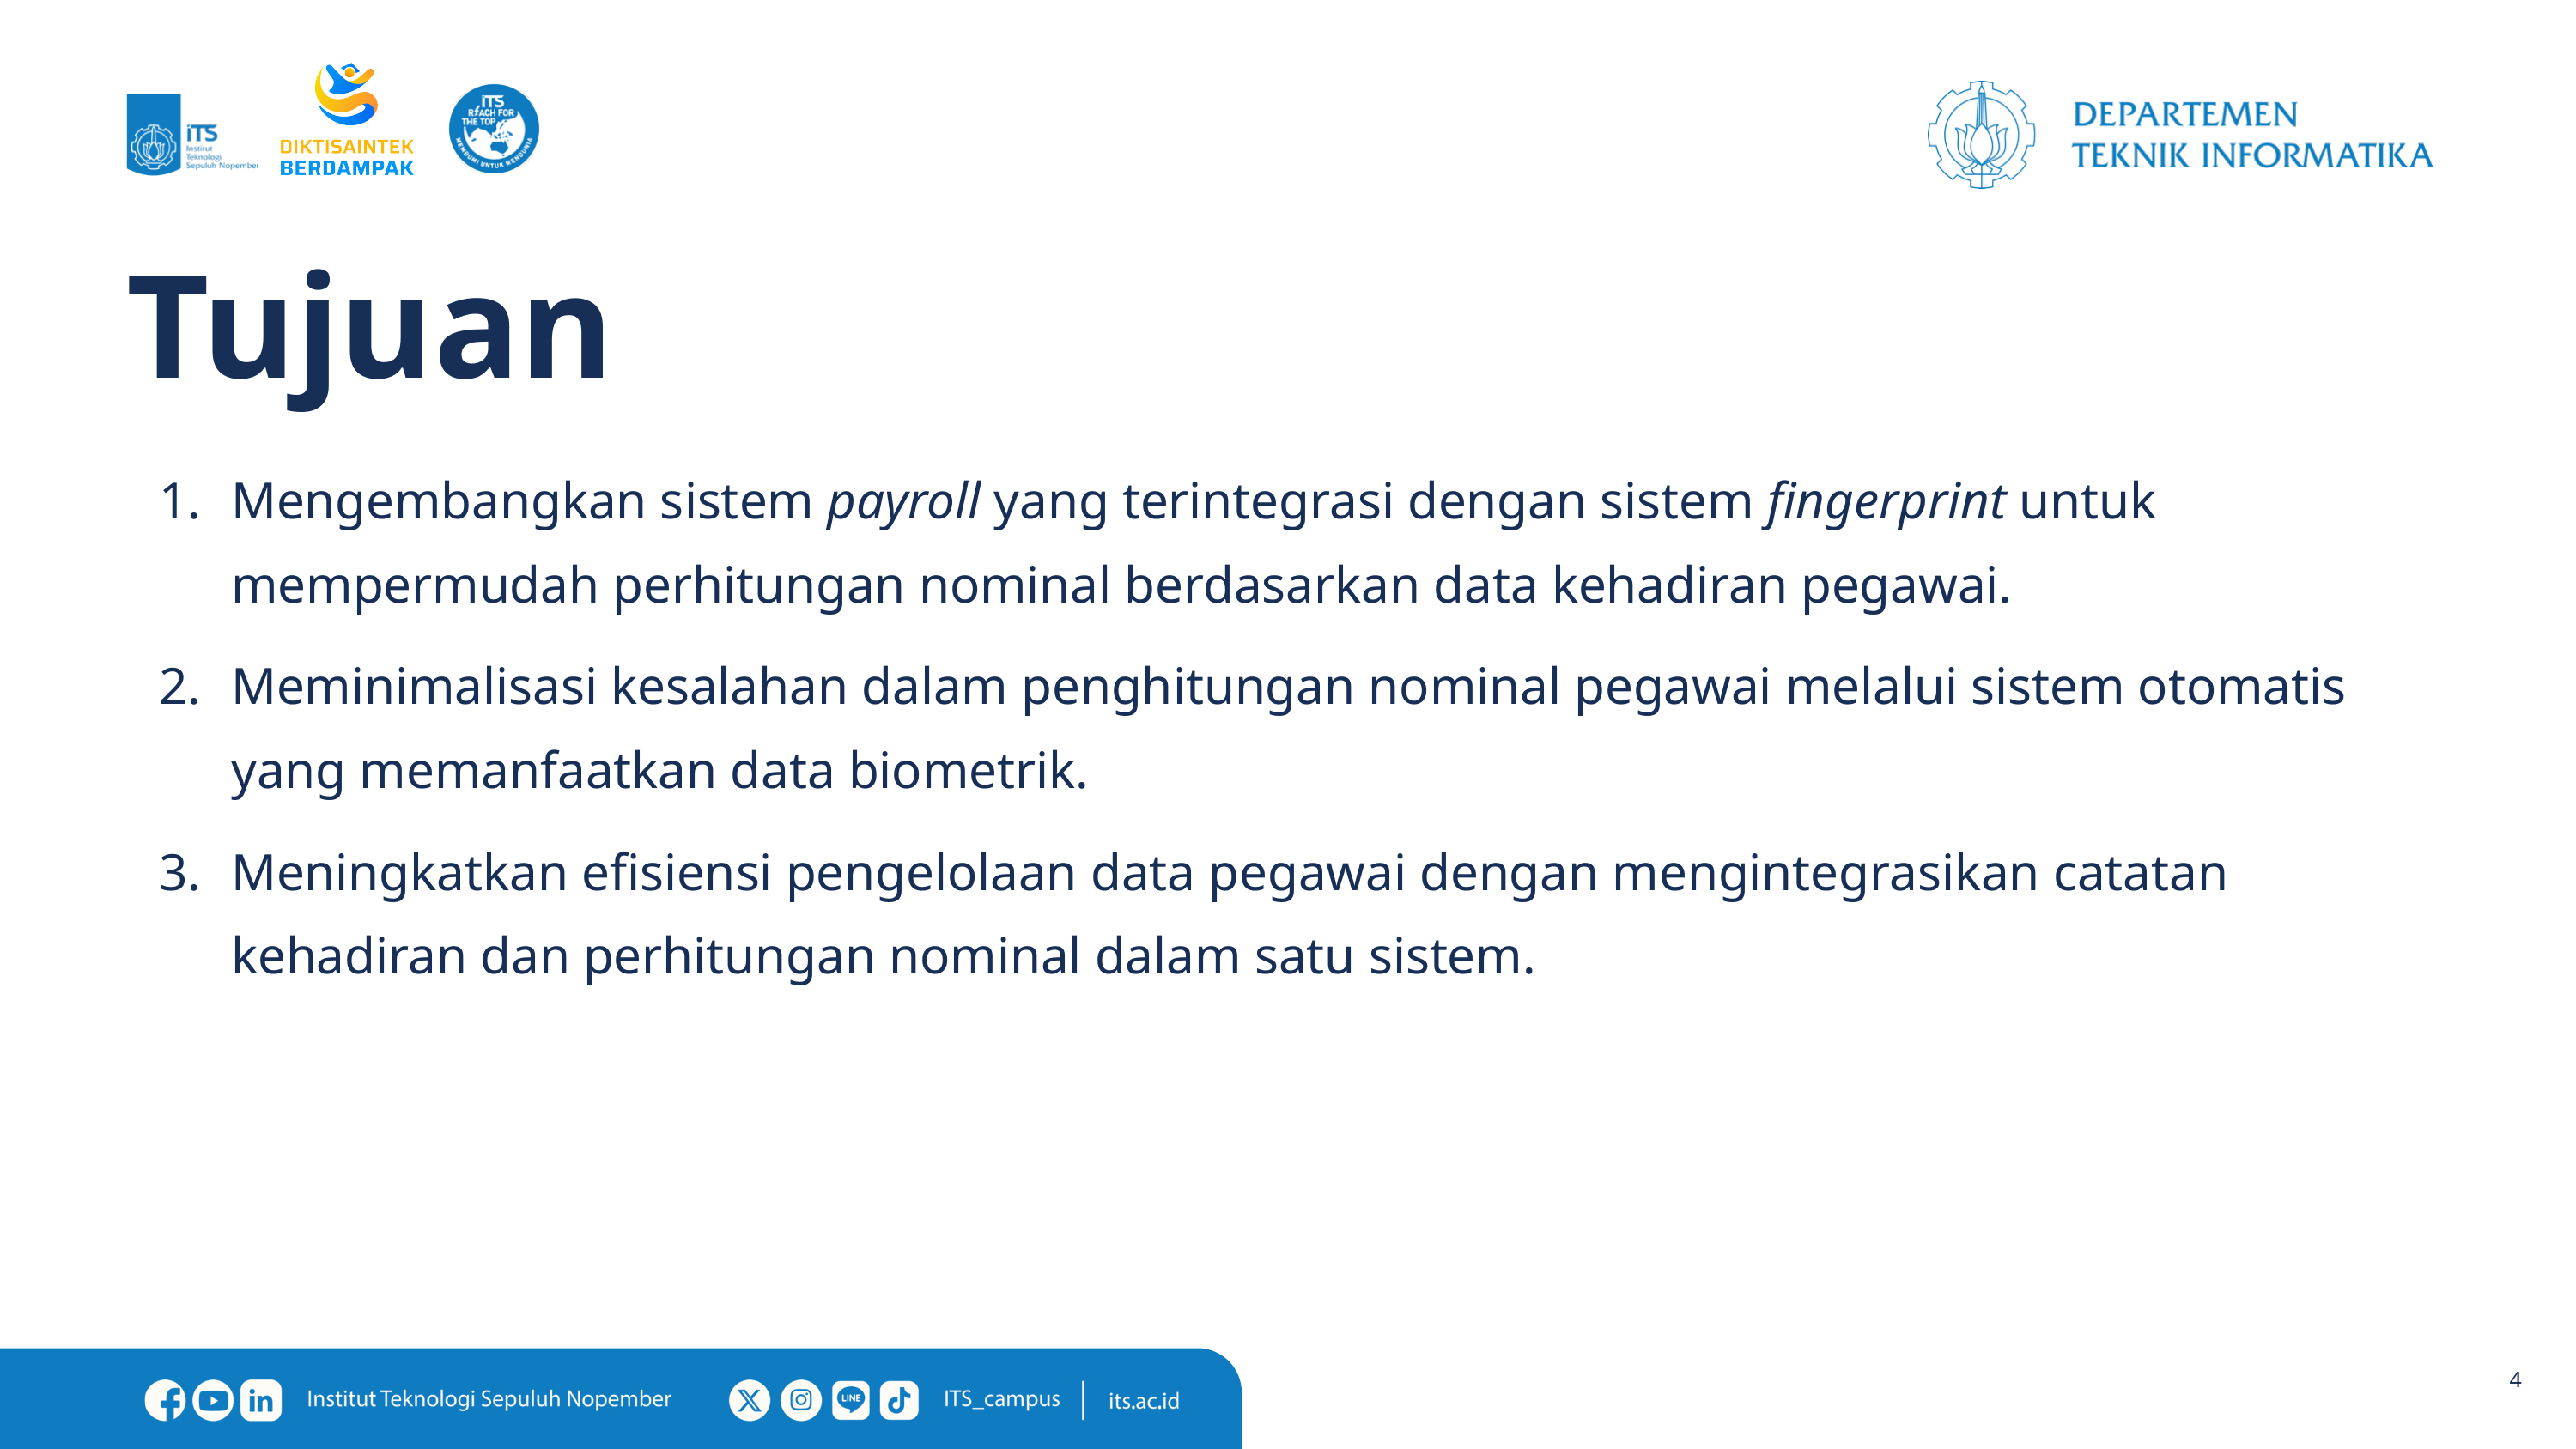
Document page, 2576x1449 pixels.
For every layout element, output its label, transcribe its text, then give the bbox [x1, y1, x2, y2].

slide_number 4 [1954, 1343, 2535, 1420]
picture [281, 63, 414, 175]
picture [144, 1379, 1179, 1423]
title Tujuan [126, 240, 2447, 423]
list Mengembangkan sistem payroll yang terintegrasi dengan sistem fingerprint untuk mempermudah perhitungan nominal berdasarkan data kehadiran pegawai. Meminimalisasi kesalahan dalam penghitungan nominal pegawai melalui sistem otomatis yang memanfaatkan data biometrik. Meningkatkan efisiensi pengelolaan data pegawai dengan mengintegrasikan catatan kehadiran dan perhitungan nominal dalam satu sistem. [126, 445, 2432, 1293]
picture [126, 94, 259, 176]
picture [447, 82, 541, 175]
picture [1928, 81, 2447, 189]
